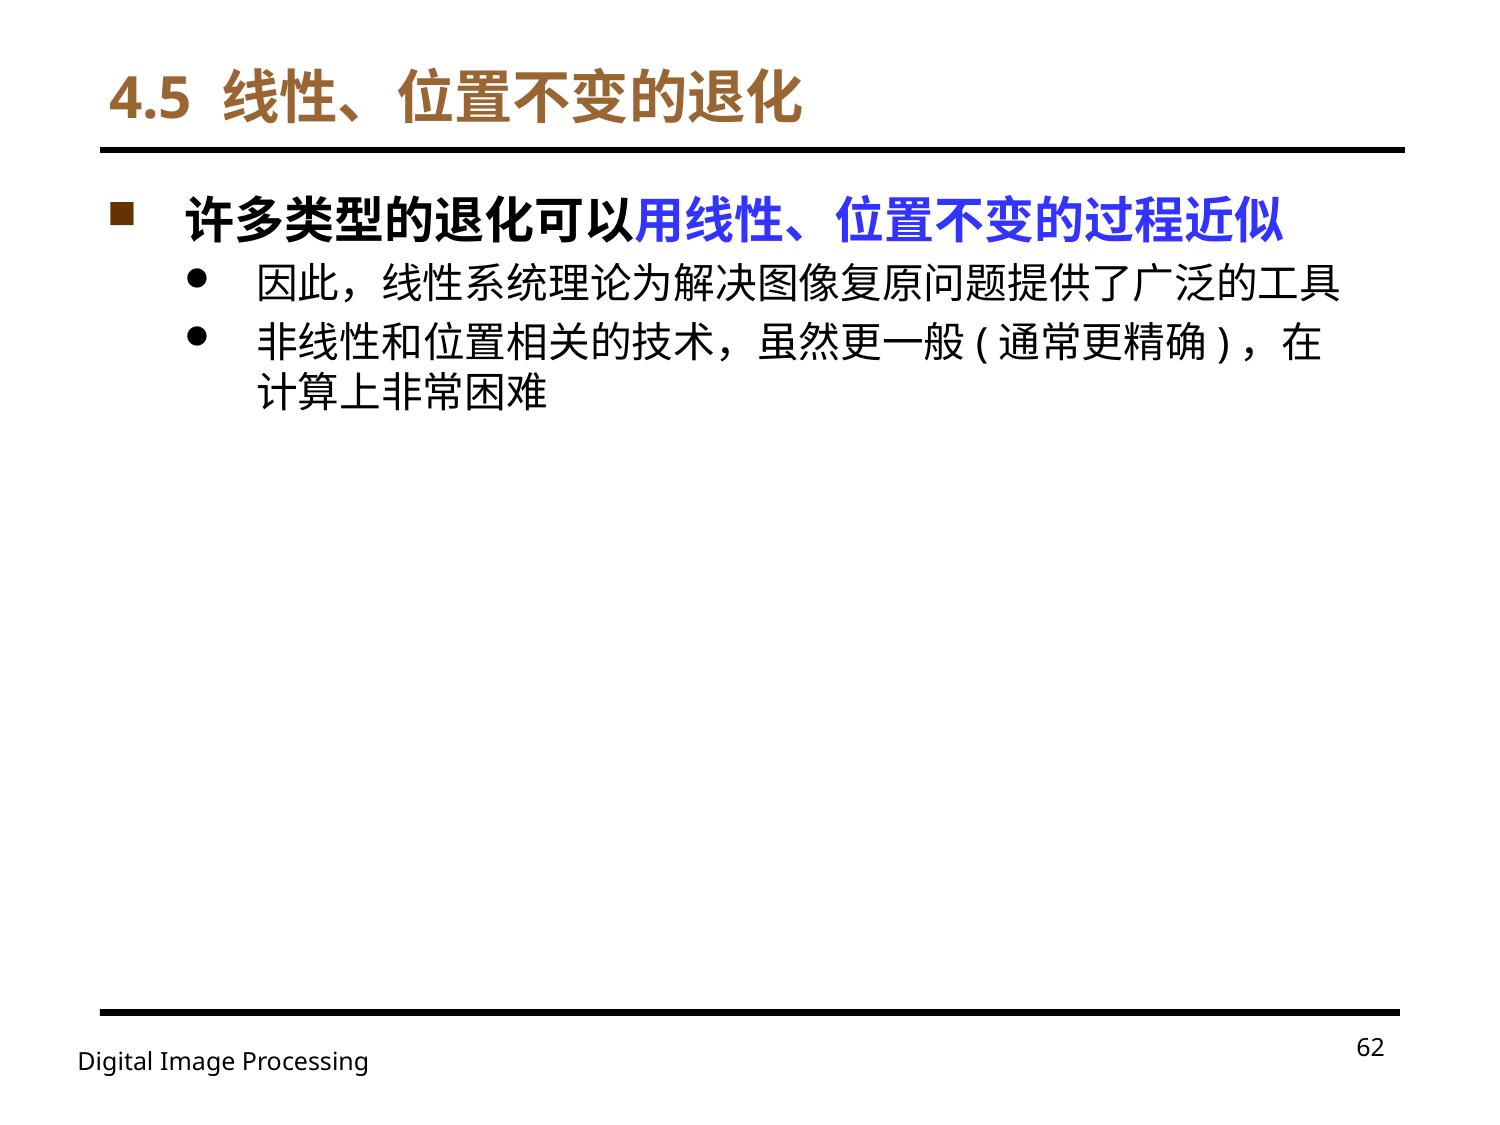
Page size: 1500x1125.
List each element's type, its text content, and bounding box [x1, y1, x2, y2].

list 许多类型的退化可以用线性、位置不变的过程近似 因此，线性系统理论为解决图像复原问题提供了广泛的工具 非线性和位置相关的技术，虽然更一般(通常更精确)，在计算上非常困难 [92, 181, 1375, 994]
slide_number Digital Image Processing [62, 1037, 488, 1116]
title 4.5 线性、位置不变的退化 [94, 50, 1407, 138]
slide_number 62 [1074, 1024, 1400, 1103]
